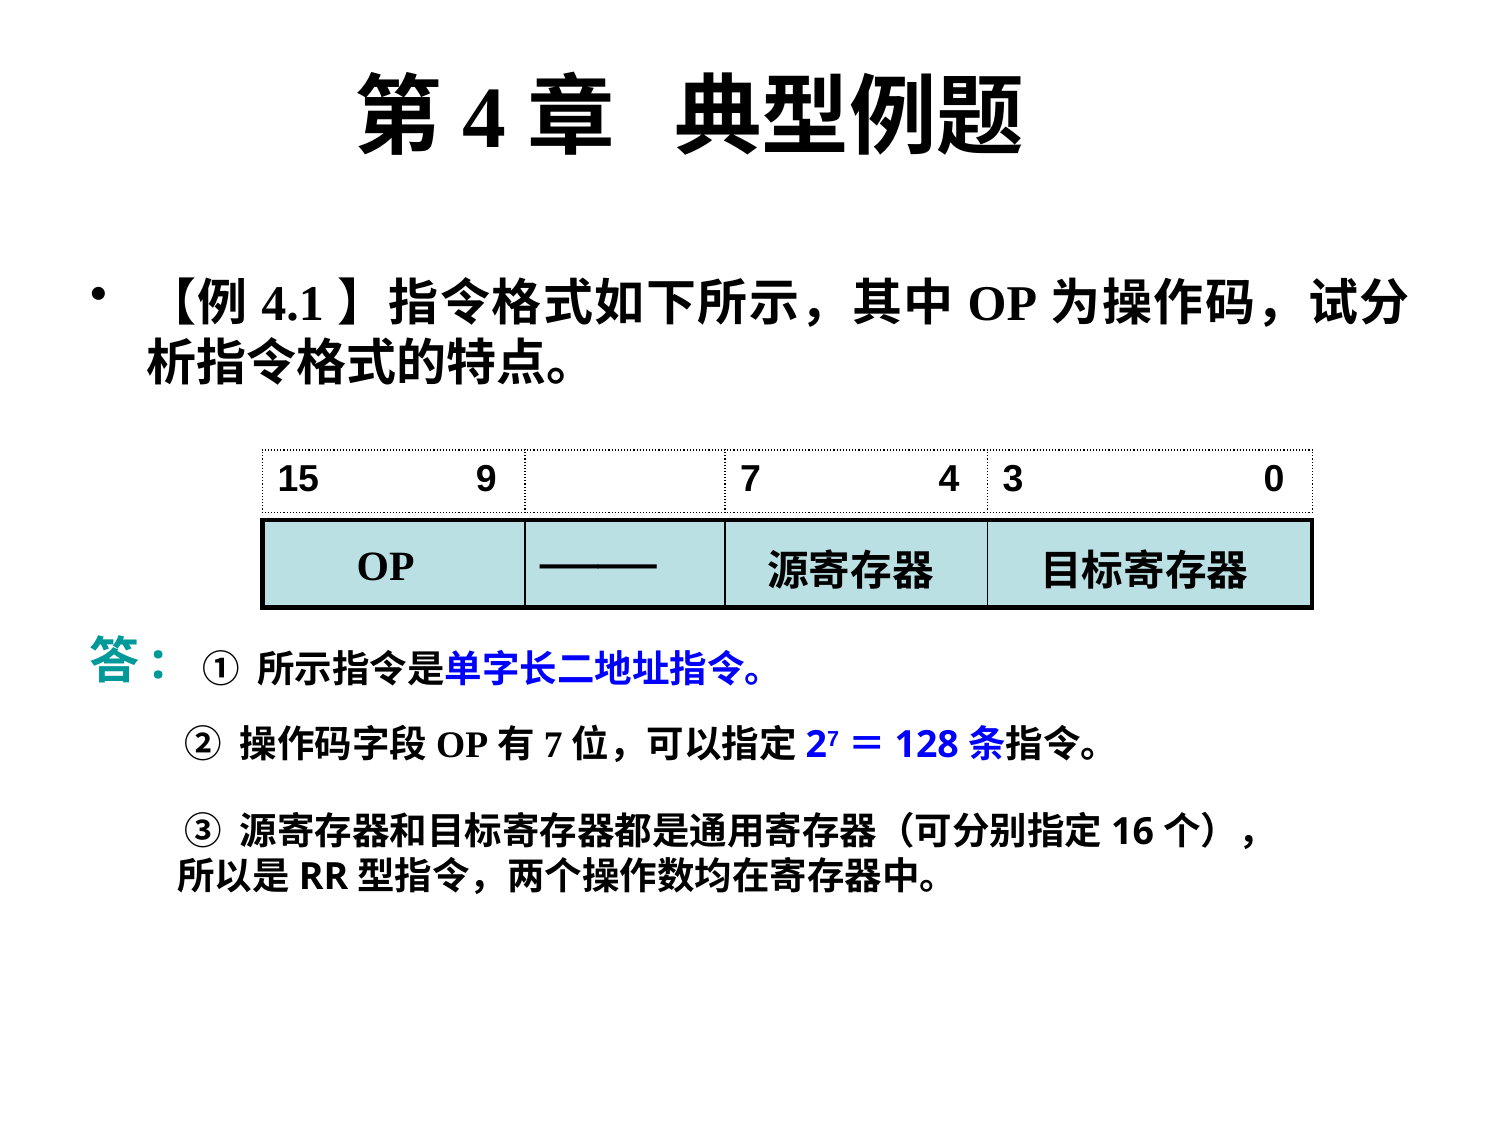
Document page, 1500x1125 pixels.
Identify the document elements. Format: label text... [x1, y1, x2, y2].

list 【例4.1】指令格式如下所示，其中OP为操作码，试分析指令格式的特点。 [75, 262, 1425, 612]
text_box 答: [74, 612, 1500, 698]
table_header OP [265, 522, 524, 605]
table_header —— [526, 522, 724, 605]
table_header 15 9 [263, 450, 525, 512]
table_header 源寄存器 [726, 522, 987, 605]
text_box ③ 源寄存器和目标寄存器都是通用寄存器（可分别指定16个）， 所以是RR型指令，两个操作数均在寄存器中。 [162, 799, 1313, 905]
table_header [525, 450, 725, 512]
list 【例4.1】指令格式如下所示，其中OP为操作码，试分析指令格式的特点。 [75, 698, 1425, 1005]
table_header 3 0 [987, 450, 1312, 512]
text_box 第4章 典型例题 [32, 37, 1347, 188]
table_header 目标寄存器 [988, 522, 1310, 605]
text_box ② 操作码字段OP有7位，可以指定27＝128条指令。 [162, 712, 1338, 773]
table_header 7 4 [725, 450, 987, 512]
text_box ① 所示指令是单字长二地址指令。 [187, 637, 1288, 698]
